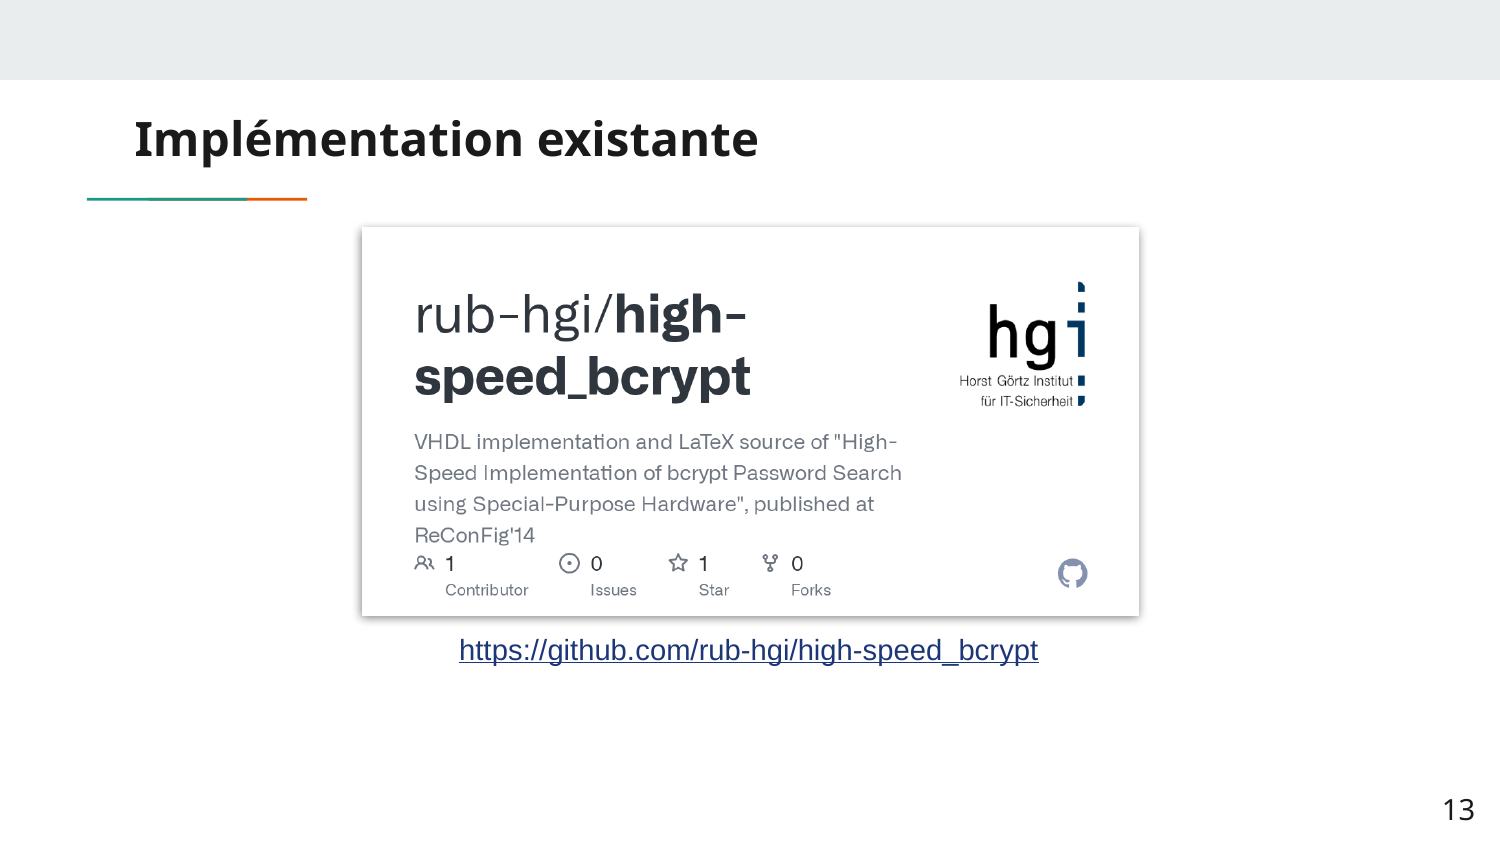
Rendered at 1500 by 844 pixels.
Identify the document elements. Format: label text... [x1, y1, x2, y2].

text_box https://github.com/rub-hgi/high-speed_bcrypt [444, 627, 1057, 681]
title Implémentation existante [119, 93, 1381, 182]
picture [362, 227, 1139, 617]
slide_number ‹#› [1400, 779, 1491, 844]
